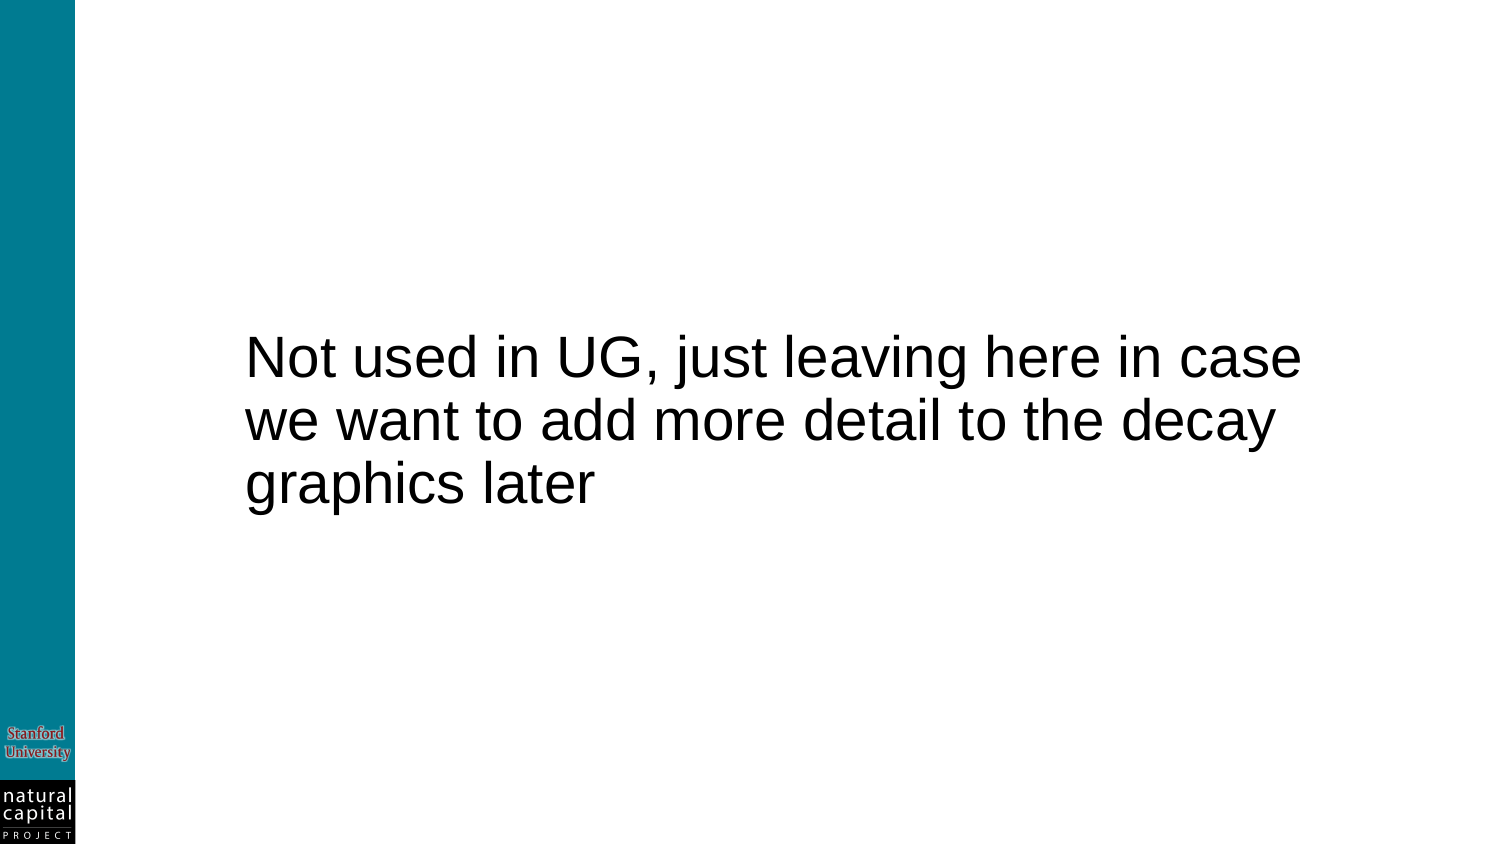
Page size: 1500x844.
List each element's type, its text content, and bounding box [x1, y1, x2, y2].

subtitle Not used in UG, just leaving here in case we want to add more detail to the decay graphics later [245, 177, 1389, 667]
picture [0, 780, 76, 844]
